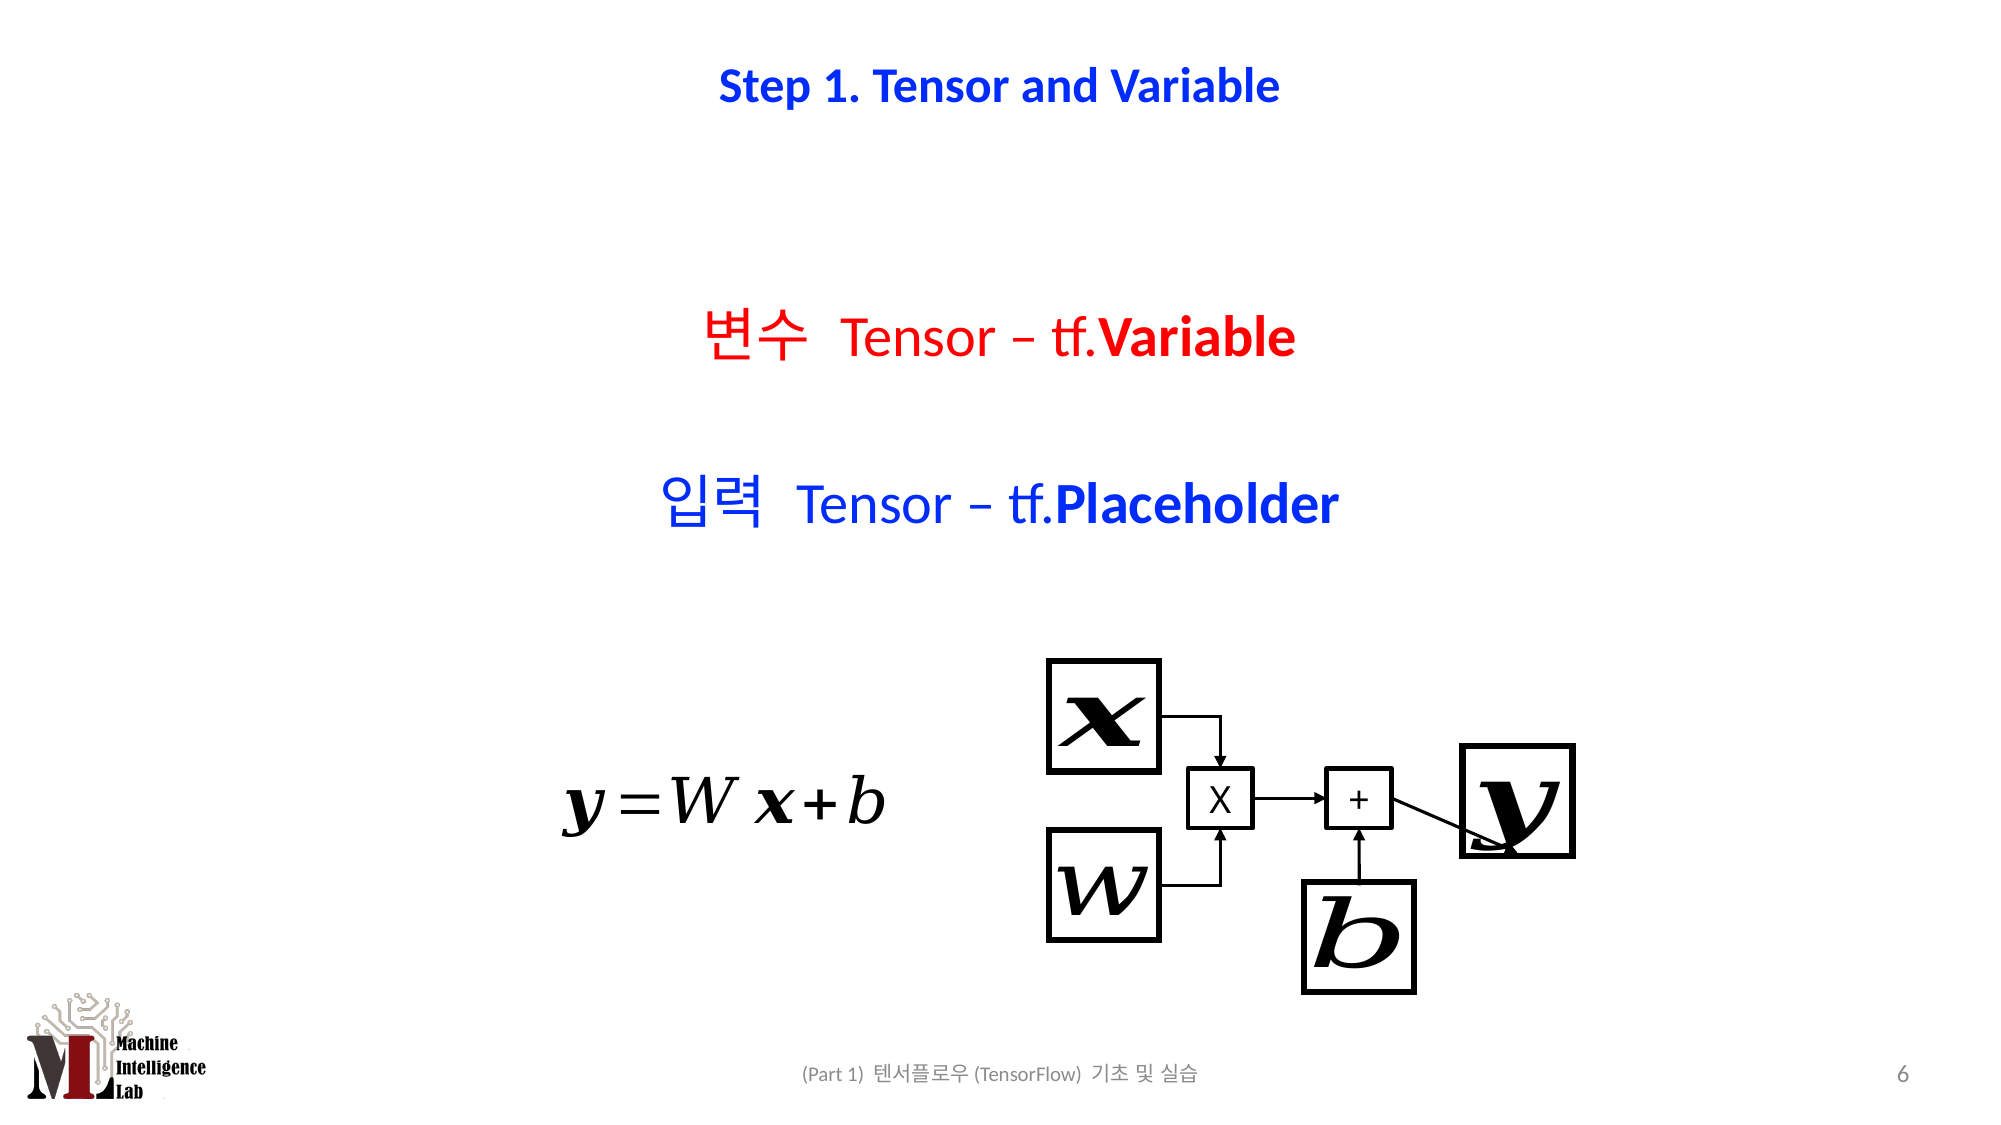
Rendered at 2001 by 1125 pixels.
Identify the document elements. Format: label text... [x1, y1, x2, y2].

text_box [1051, 664, 1570, 990]
picture [0, 985, 210, 1125]
footer (Part 1) 텐서플로우(TensorFlow) 기초 및 실습 [662, 1042, 1338, 1103]
list 변수 Tensor – tf.Variable 입력 Tensor – tf.Placeholder [75, 207, 1925, 707]
title Step 1. Tensor and Variable [0, 0, 2000, 174]
slide_number 5 [1863, 1042, 1925, 1103]
